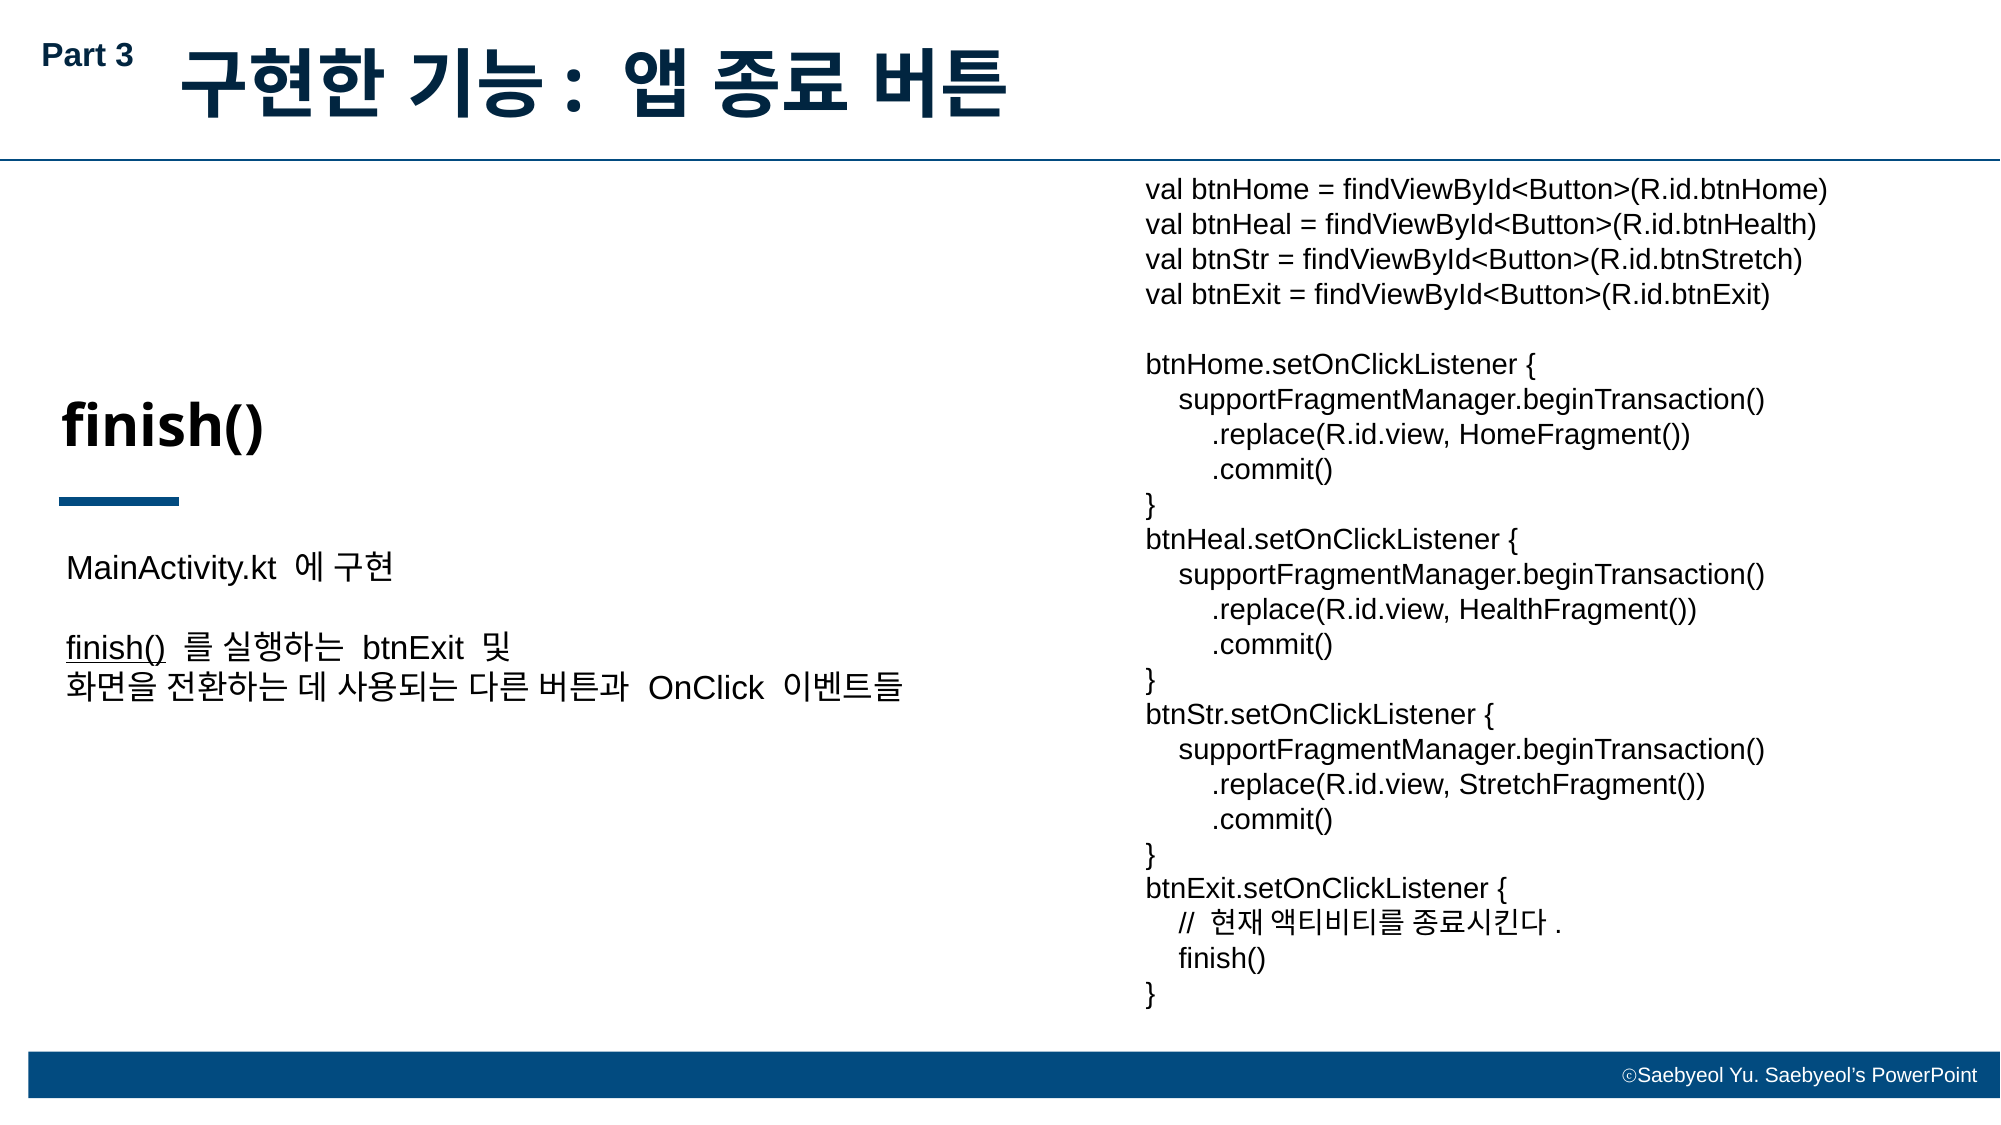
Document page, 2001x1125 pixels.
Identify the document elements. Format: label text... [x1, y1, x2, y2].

text_box val btnHome = findViewById<Button>(R.id.btnHome) val btnHeal = findViewById<Button>(R.id.btnHealth) val btnStr = findViewById<Button>(R.id.btnStretch) val btnExit = findViewById<Button>(R.id.btnExit) btnHome.setOnClickListener { supportFragmentManager.beginTransaction() .replace(R.id.view, HomeFragment()) .commit() } btnHeal.setOnClickListener { supportFragmentManager.beginTransaction() .replace(R.id.view, HealthFragment()) .commit() } btnStr.setOnClickListener { supportFragmentManager.beginTransaction() .replace(R.id.view, StretchFragment()) .commit() } btnExit.setOnClickListener { // 현재 액티비티를 종료시킨다. finish() } [1064, 163, 1974, 1053]
text_box MainActivity.kt 에 구현 finish() 를 실행하는 btnExit 및 화면을 전환하는 데 사용되는 다른 버튼과 OnClick 이벤트들 [51, 538, 1000, 714]
text_box 구현한 기능: 앱 종료 버튼 [165, 28, 1084, 134]
text_box finish() [46, 380, 636, 466]
text_box Part 3 [26, 26, 165, 81]
